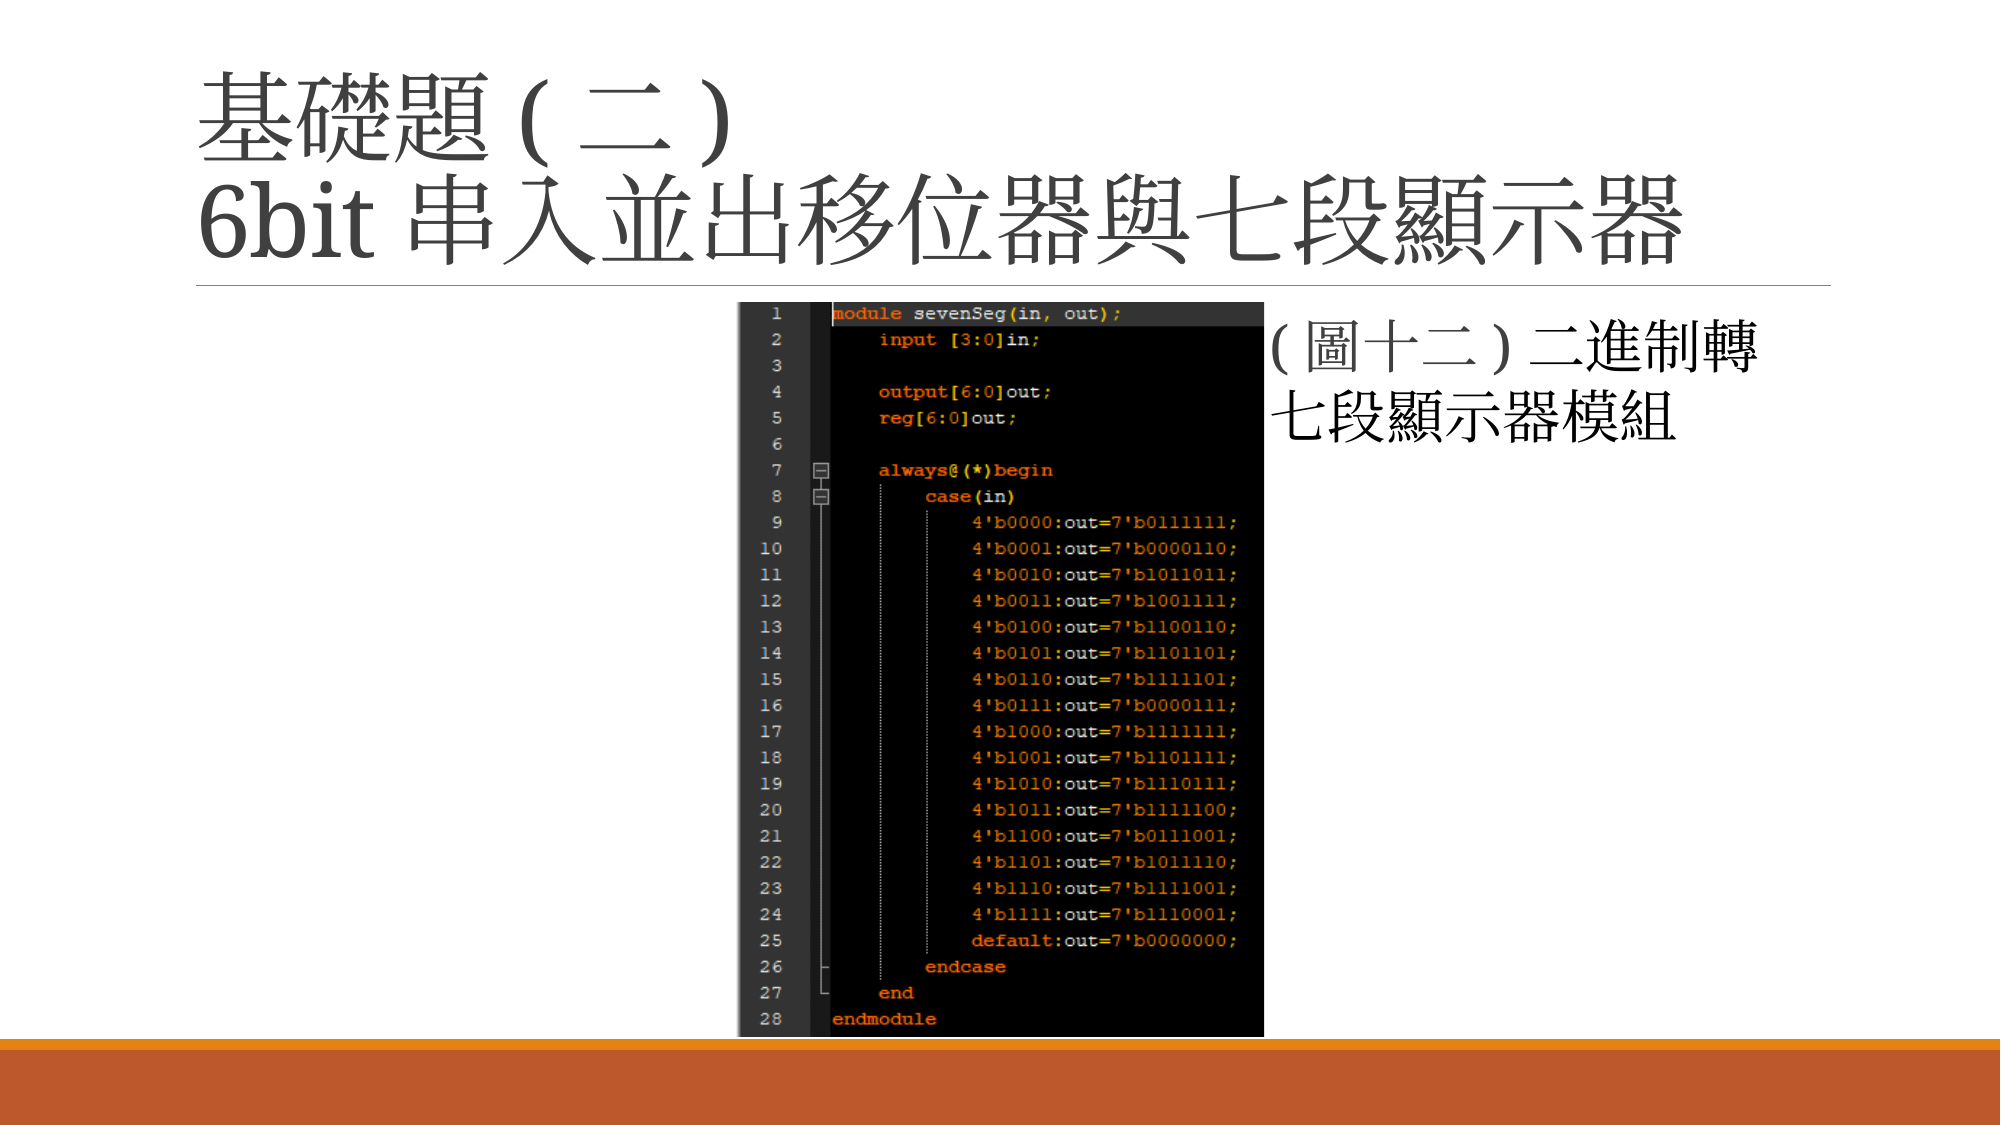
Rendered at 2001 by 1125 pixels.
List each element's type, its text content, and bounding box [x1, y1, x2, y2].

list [735, 302, 1265, 1037]
text_box (圖十二)二進制轉 七段顯示器模組 [1270, 302, 1775, 458]
title 基礎題(二) 6bit串入並出移位器與七段顯示器 [180, 47, 1830, 285]
